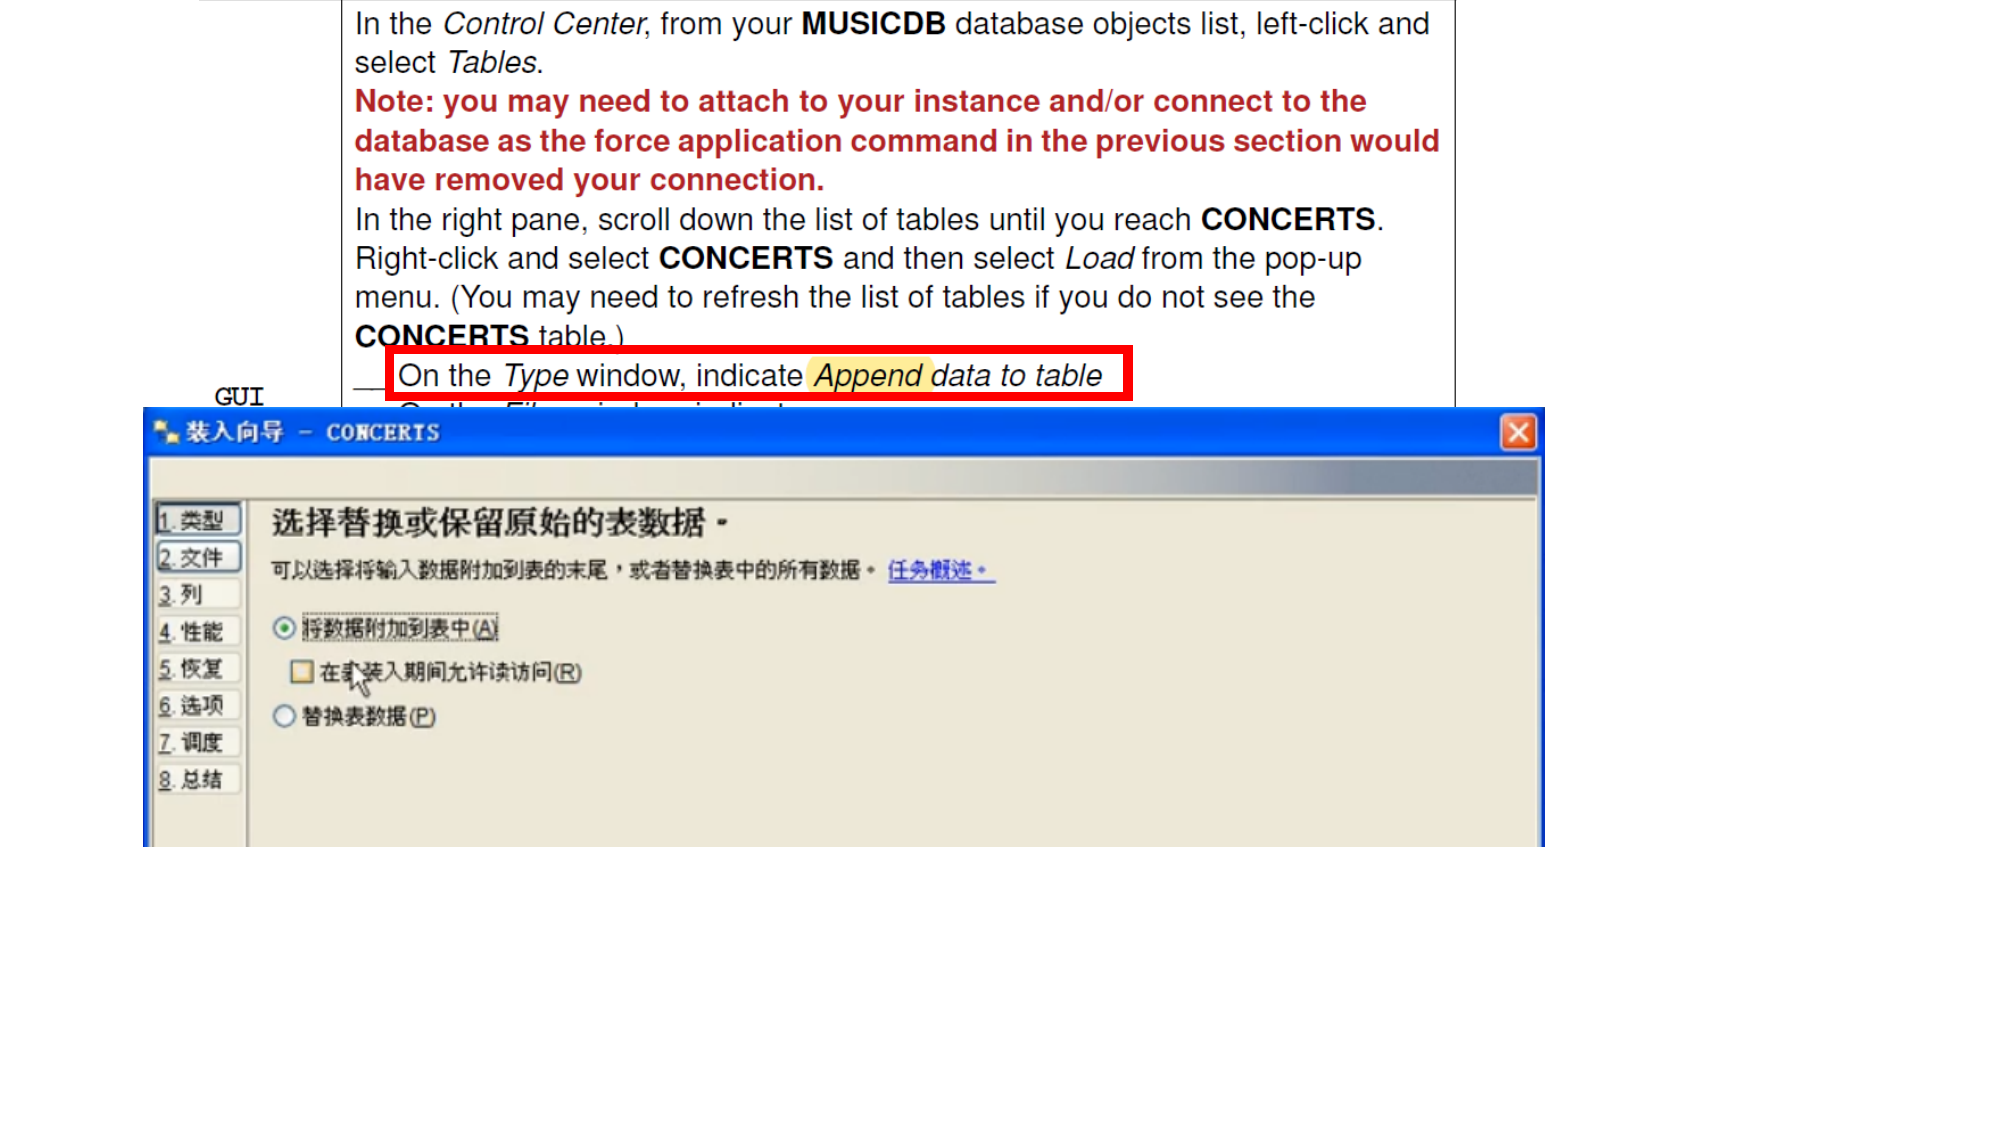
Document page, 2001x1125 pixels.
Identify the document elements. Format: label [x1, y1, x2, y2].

picture [143, 0, 1545, 847]
